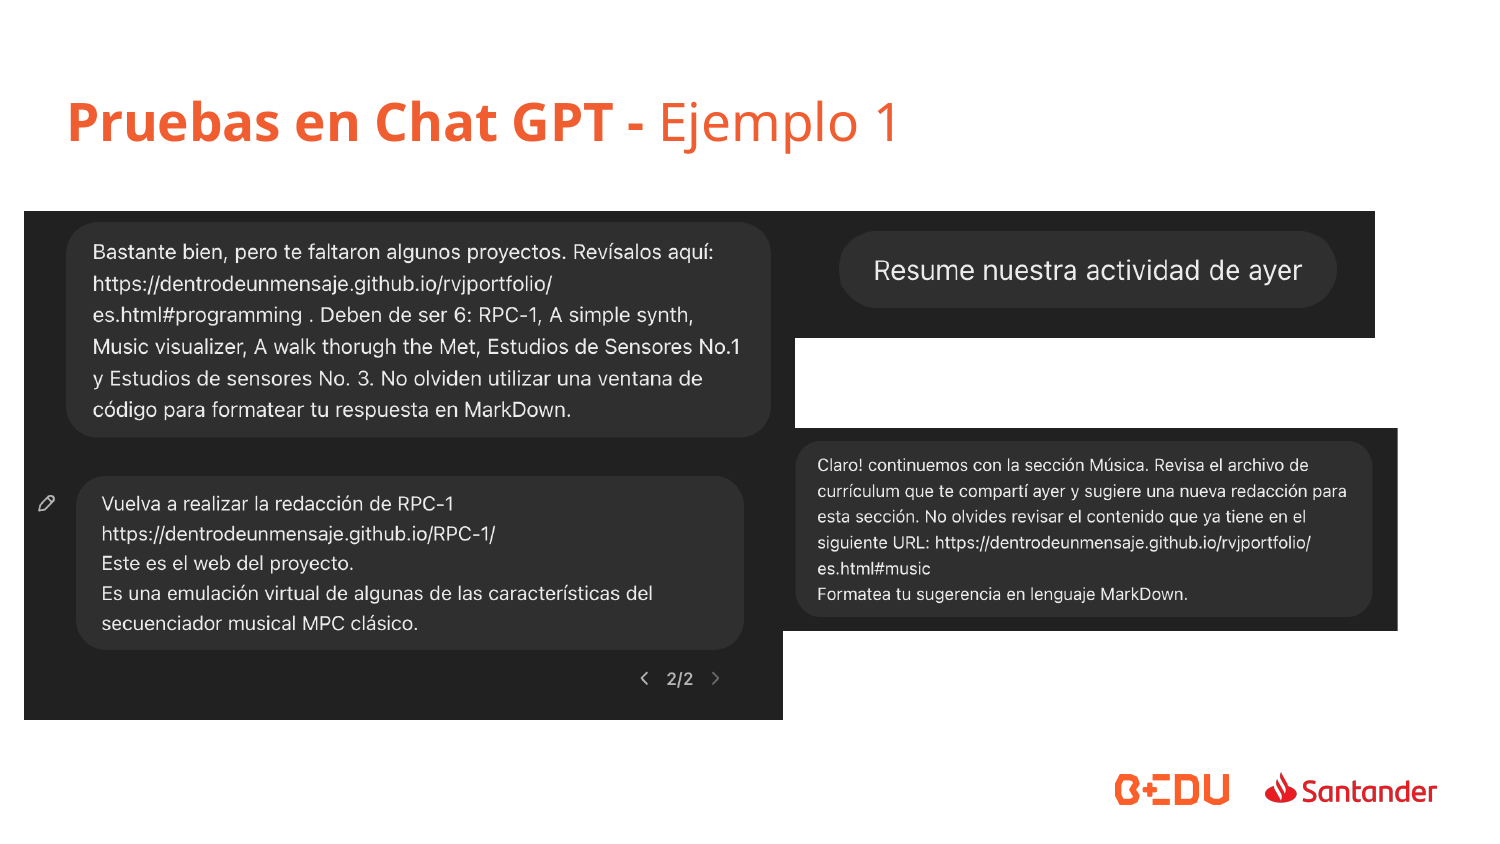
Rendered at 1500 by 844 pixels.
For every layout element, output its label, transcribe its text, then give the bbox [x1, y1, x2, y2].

title Pruebas en Chat GPT - Ejemplo 1 [51, 72, 1449, 167]
picture [1114, 774, 1229, 806]
picture [24, 211, 1398, 720]
picture [1265, 771, 1437, 803]
